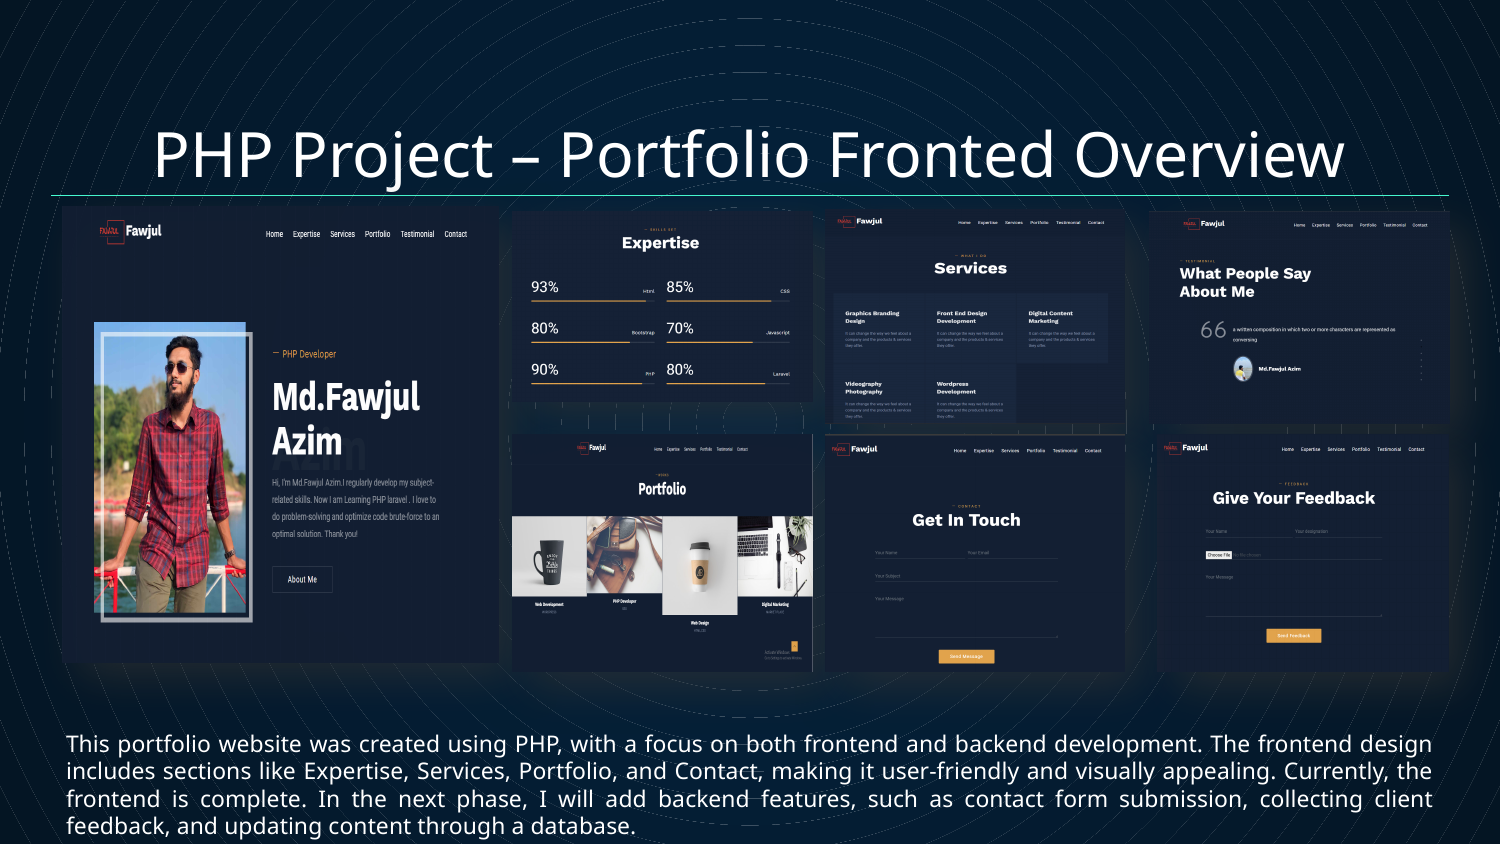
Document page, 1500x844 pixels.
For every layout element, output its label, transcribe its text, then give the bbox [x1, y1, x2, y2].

subtitle This portfolio website was created using PHP, with a focus on both frontend and backend development. The frontend design includes sections like Expertise, Services, Portfolio, and Contact, making it user-friendly and visually appealing. Currently, the frontend is complete. In the next phase, I will add backend features, such as contact form submission, collecting client feedback, and updating content through a database. [51, 714, 1450, 797]
picture [512, 210, 813, 402]
picture [62, 206, 500, 663]
picture [824, 434, 1126, 673]
picture [1149, 210, 1451, 424]
picture [1157, 434, 1449, 673]
title PHP Project – Portfolio Fronted Overview [51, 105, 1449, 194]
picture [512, 434, 813, 673]
picture [824, 209, 1126, 424]
